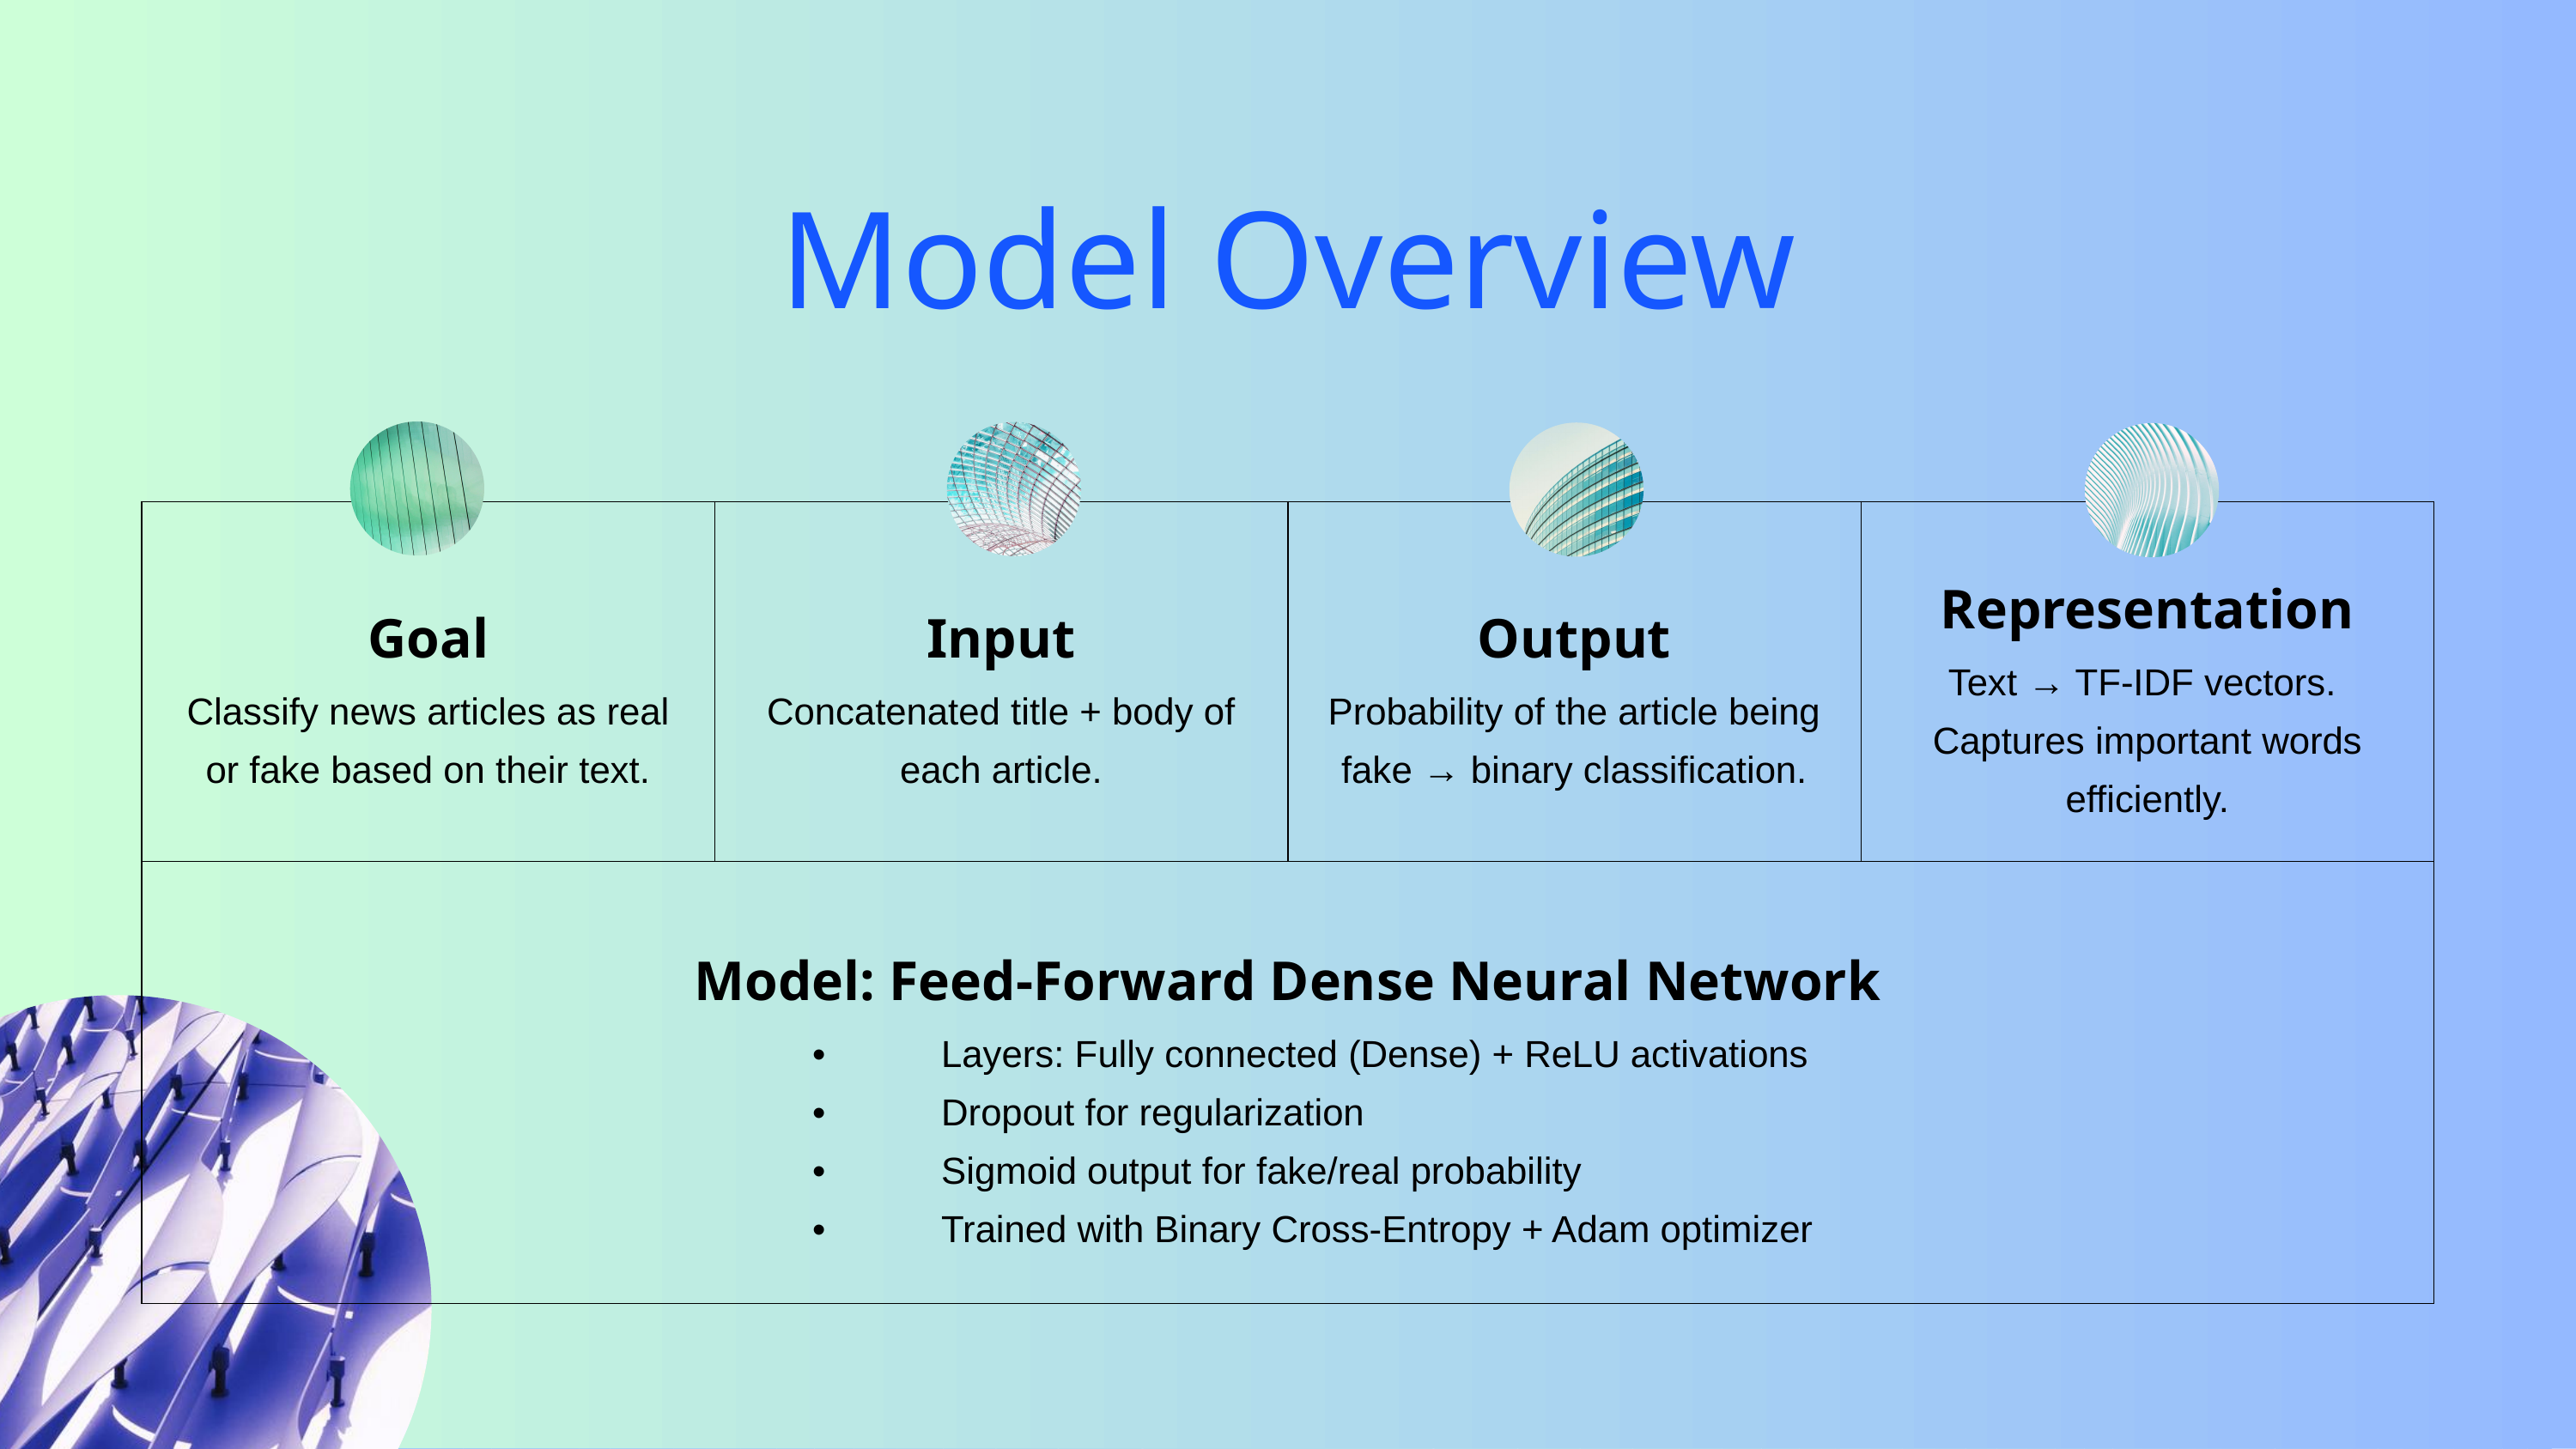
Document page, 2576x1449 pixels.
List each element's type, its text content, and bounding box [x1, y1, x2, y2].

text_box [349, 421, 484, 556]
text_box [2084, 422, 2220, 558]
text_box [946, 421, 1082, 556]
table_header Goal Classify news articles as real or fake based on their text. [143, 502, 714, 861]
text_box Model Overview [144, 142, 2432, 336]
text_box [0, 995, 432, 1449]
table_header Input Concatenated title + body of each article. [715, 502, 1287, 861]
text_box [1509, 422, 1644, 557]
table_header Representation Text → TF-IDF vectors. Captures important words efficiently. [1862, 502, 2433, 861]
table_cell Model: Feed-Forward Dense Neural Network • Layers: Fully connected (Dense) + ReLU activations • Dropout for regularization • Sigmoid output for fake/real probability • Trained with Binary Cross-Entropy + Adam optimizer [143, 862, 2433, 1303]
table_header Output Probability of the article being fake → binary classification. [1289, 502, 1861, 861]
